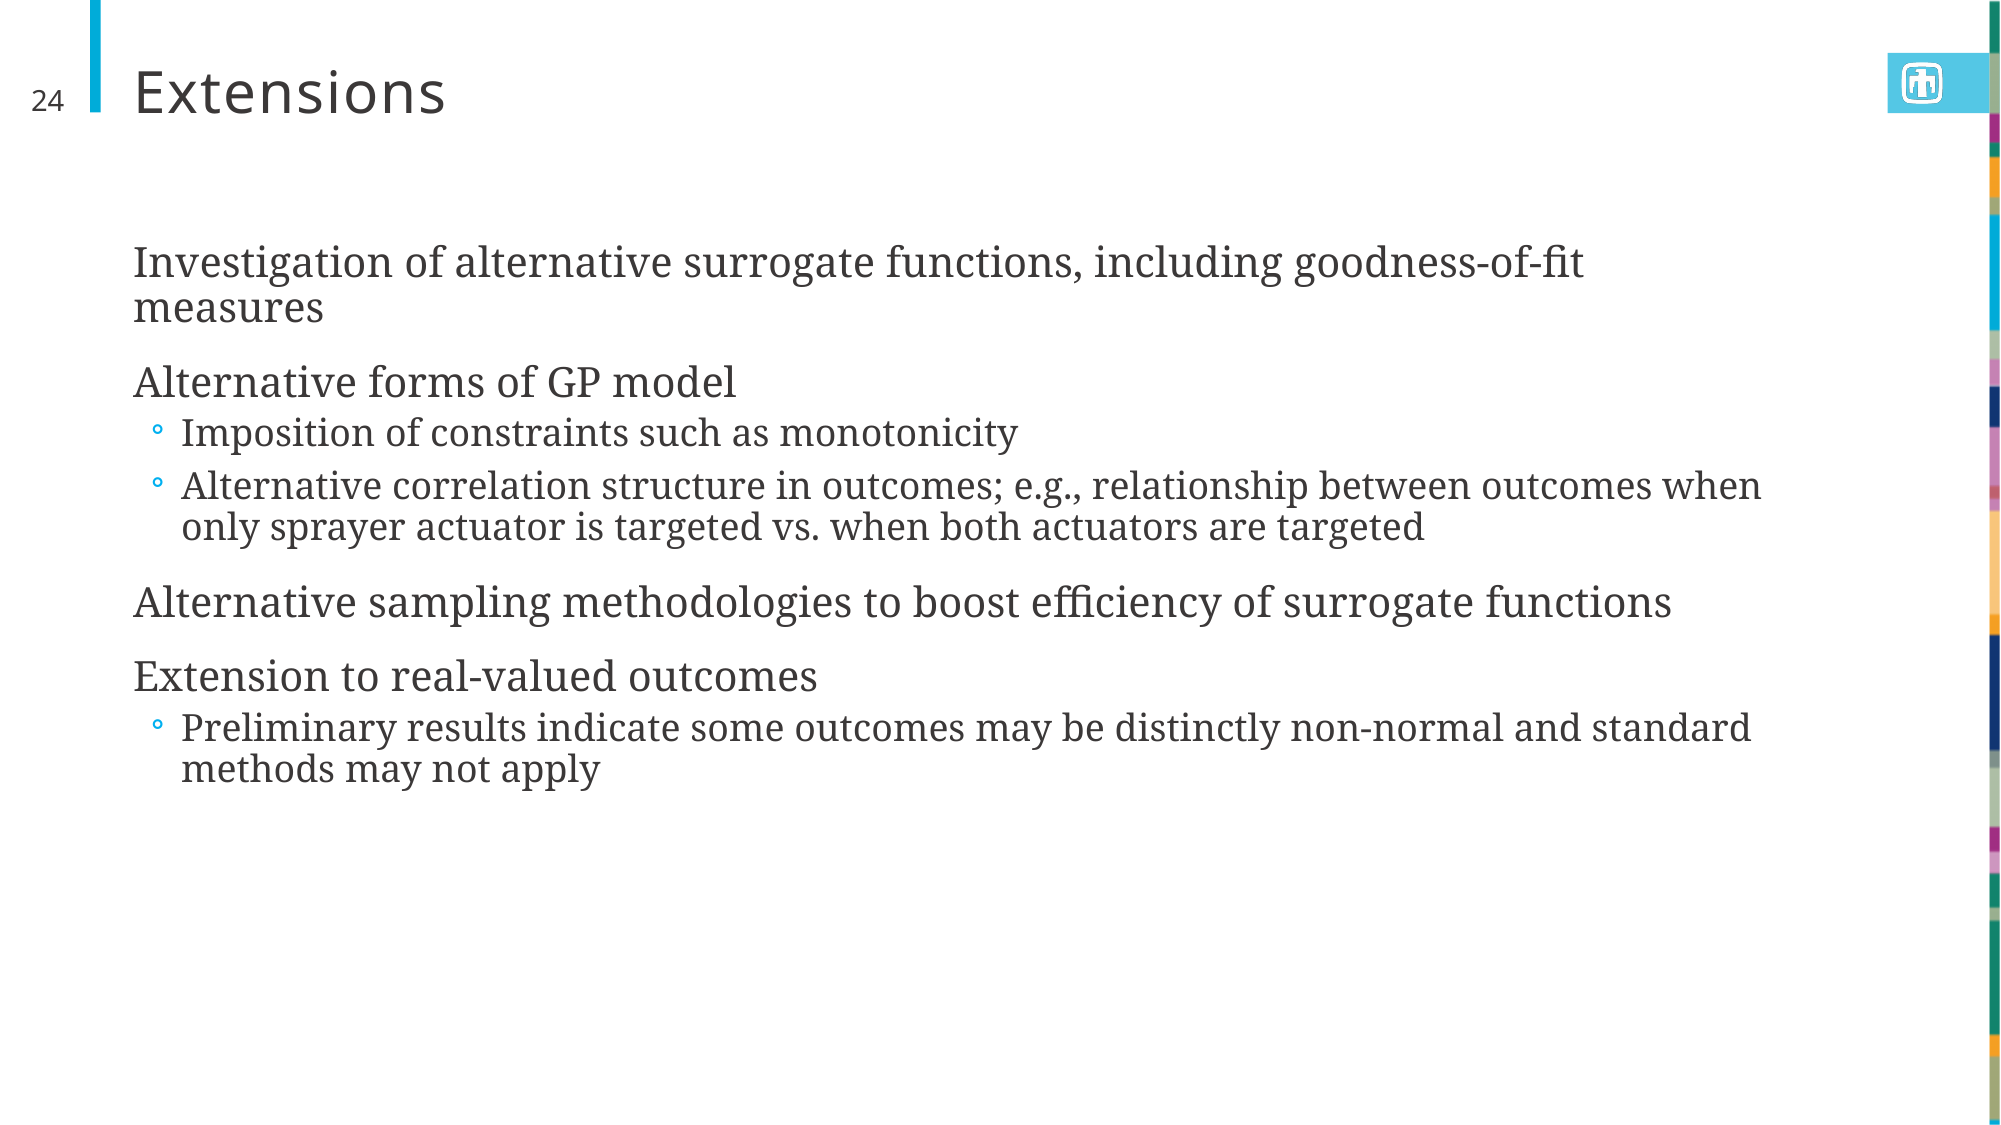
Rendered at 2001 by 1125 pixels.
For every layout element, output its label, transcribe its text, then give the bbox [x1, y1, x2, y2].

list Investigation of alternative surrogate functions, including goodness-of-fit measures Alternative forms of GP model Imposition of constraints such as monotonicity Alternative correlation structure in outcomes; e.g., relationship between outcomes when only sprayer actuator is targeted vs. when both actuators are targeted Alternative sampling methodologies to boost efficiency of surrogate functions Extension to real-valued outcomes Preliminary results indicate some outcomes may be distinctly non-normal and standard methods may not apply [118, 234, 1769, 1020]
slide_number 24 [10, 71, 80, 132]
picture [1990, 330, 1999, 1120]
picture [1990, 1, 1999, 215]
picture [1901, 62, 1944, 104]
title Extensions [118, 58, 1769, 153]
